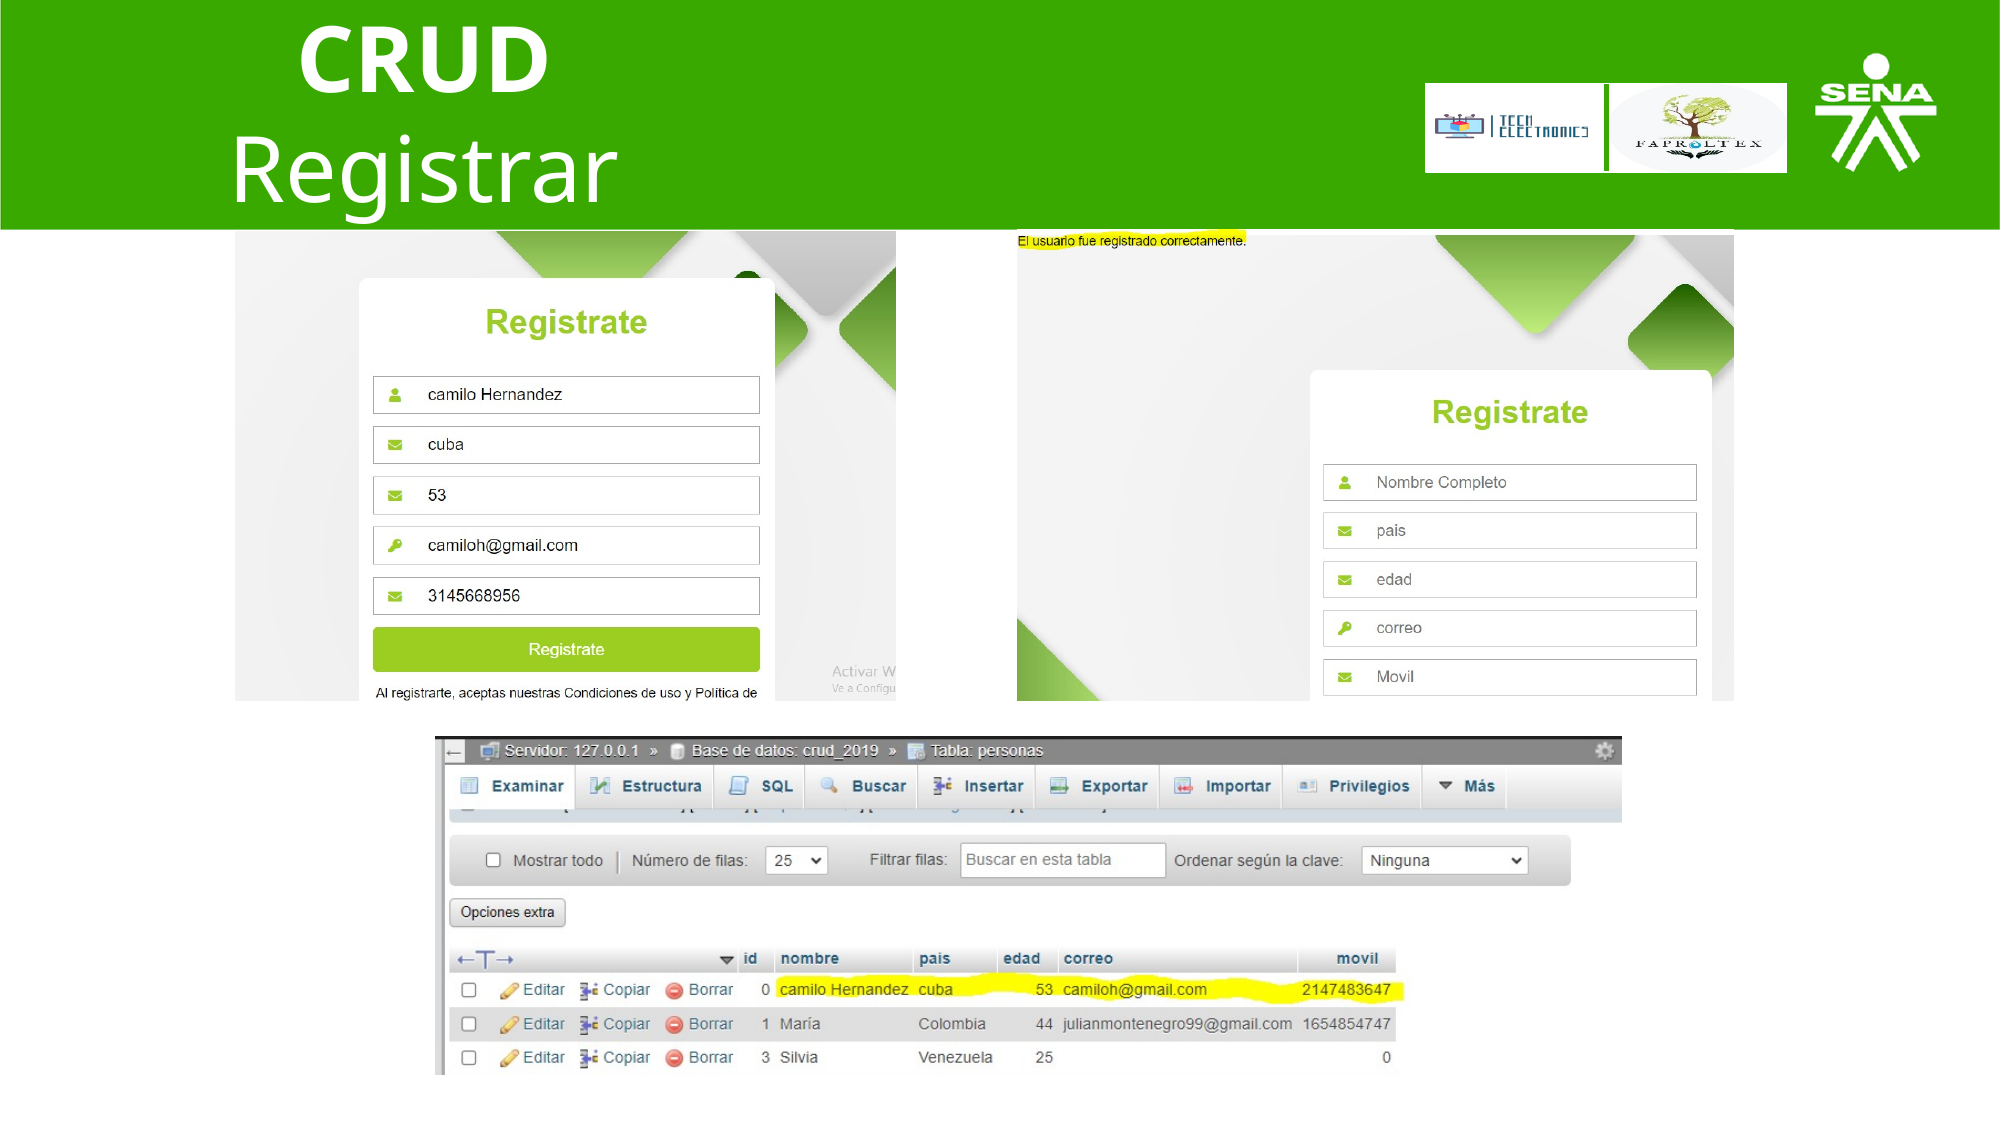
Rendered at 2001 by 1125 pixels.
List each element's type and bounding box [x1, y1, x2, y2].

picture [0, 0, 2000, 701]
picture [434, 736, 1623, 1076]
